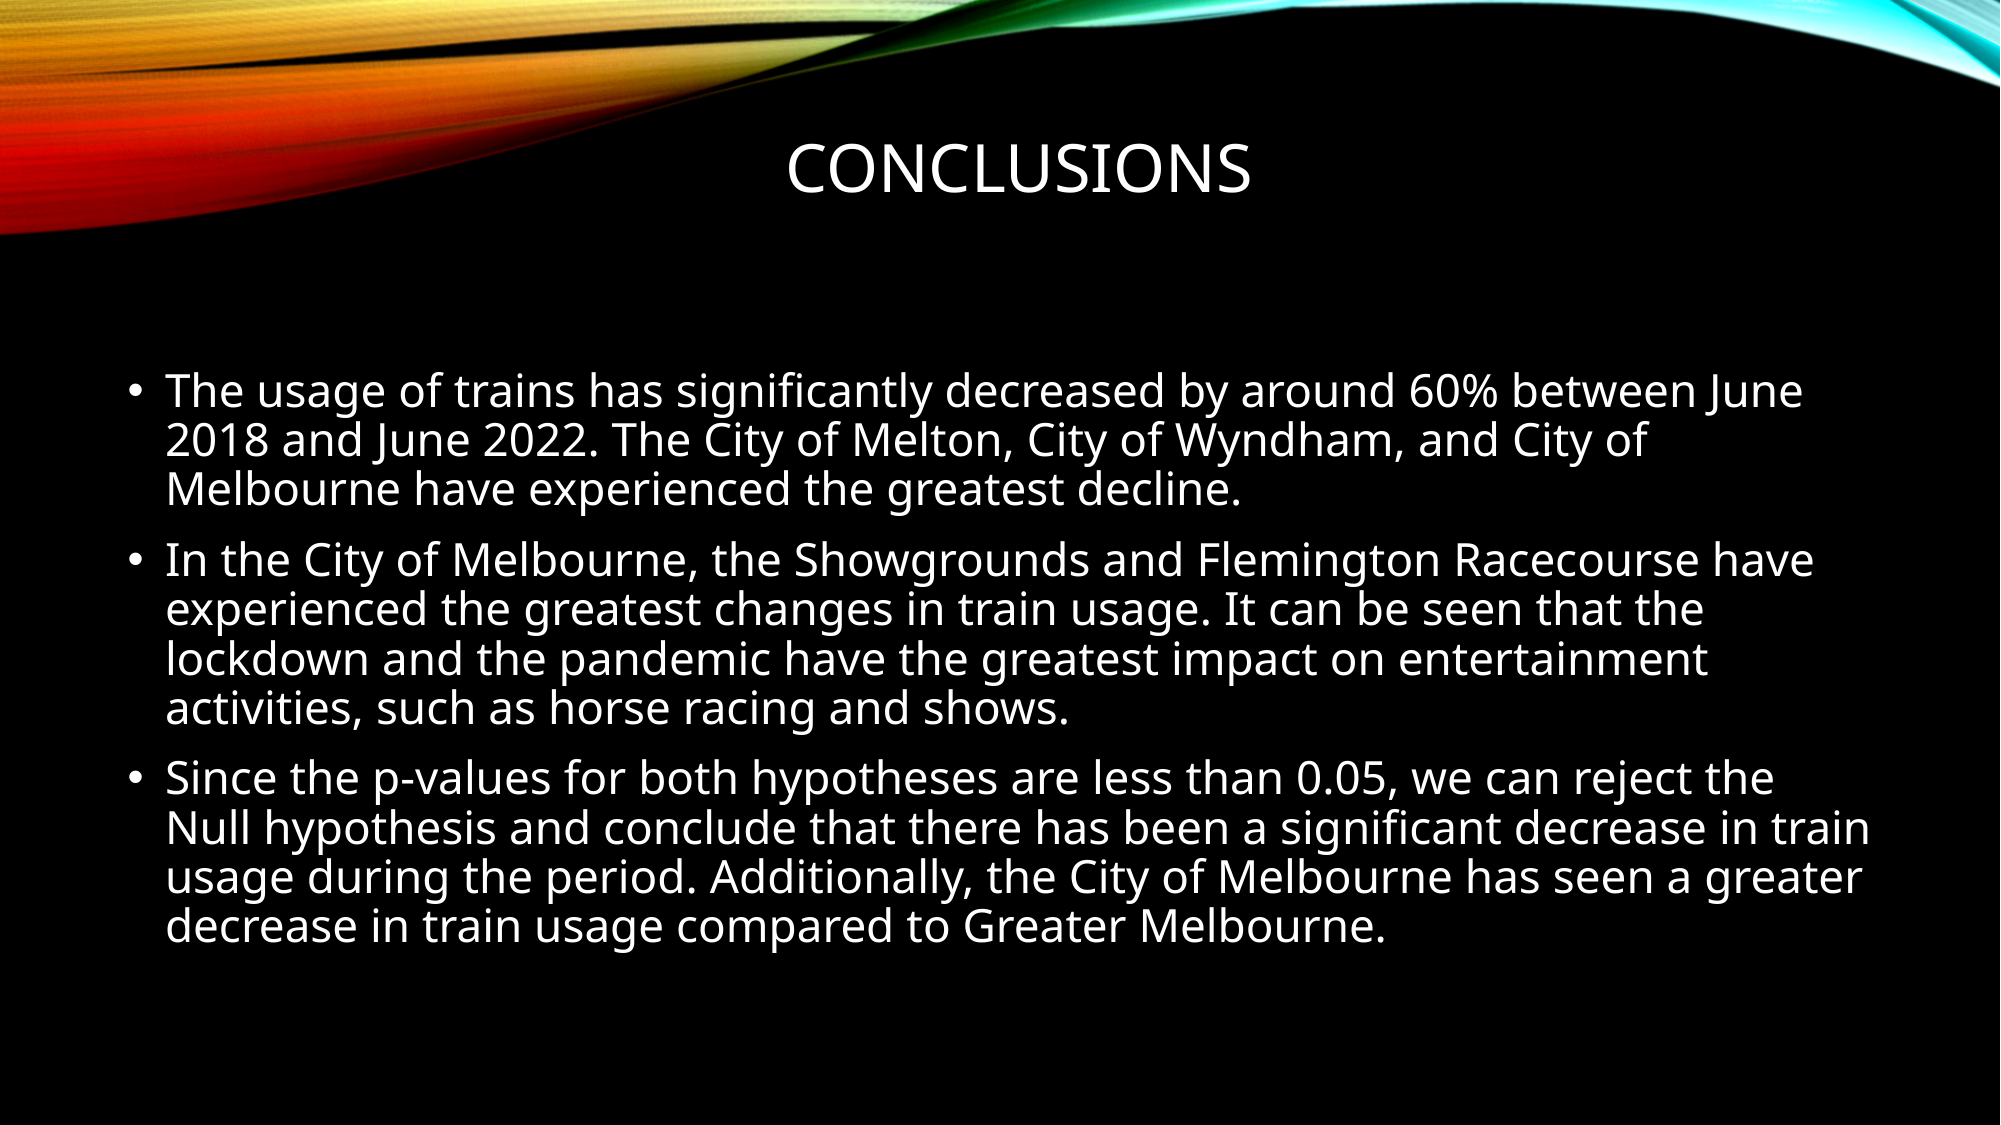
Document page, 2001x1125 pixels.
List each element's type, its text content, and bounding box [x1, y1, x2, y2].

text_box Conclusions [62, 65, 1977, 278]
picture [0, 0, 2000, 237]
list The usage of trains has significantly decreased by around 60% between June 2018 and June 2022. The City of Melton, City of Wyndham, and City of Melbourne have experienced the greatest decline. In the City of Melbourne, the Showgrounds and Flemington Racecourse have experienced the greatest changes in train usage. It can be seen that the lockdown and the pandemic have the greatest impact on entertainment activities, such as horse racing and shows. Since the p-values for both hypotheses are less than 0.05, we can reject the Null hypothesis and conclude that there has been a significant decrease in train usage during the period. Additionally, the City of Melbourne has seen a greater decrease in train usage compared to Greater Melbourne. [112, 360, 1888, 1021]
